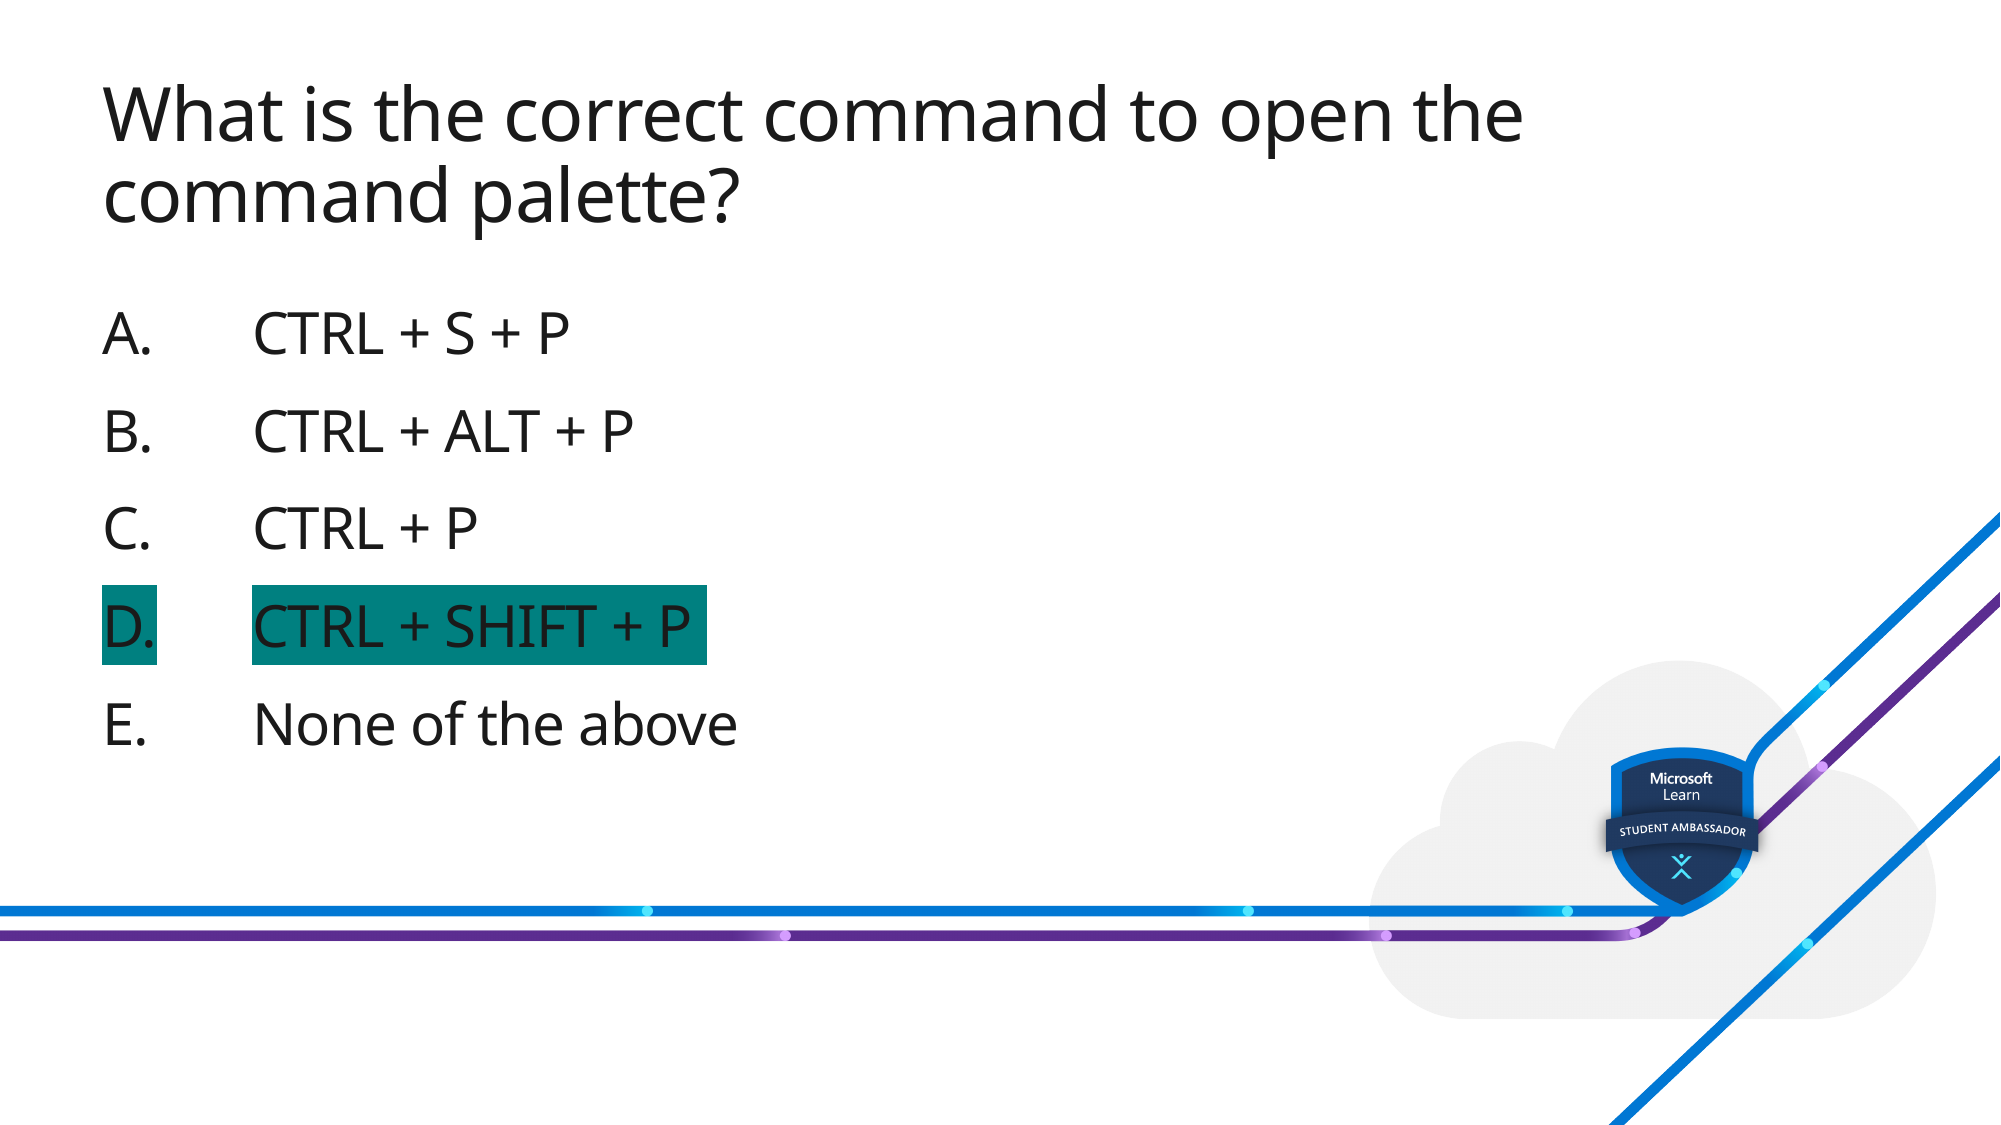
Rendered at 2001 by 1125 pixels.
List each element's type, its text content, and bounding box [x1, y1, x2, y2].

text_box C. CTRL + P [102, 499, 1603, 563]
text_box E. None of the above [102, 694, 1603, 758]
picture [0, 363, 2000, 1125]
text_box B. CTRL + ALT + P [102, 401, 1603, 465]
title What is the correct command to open the command palette? [102, 74, 1603, 239]
text_box D. CTRL + SHIFT + P [102, 597, 1603, 661]
text_box A. CTRL + S + P [102, 304, 1603, 368]
